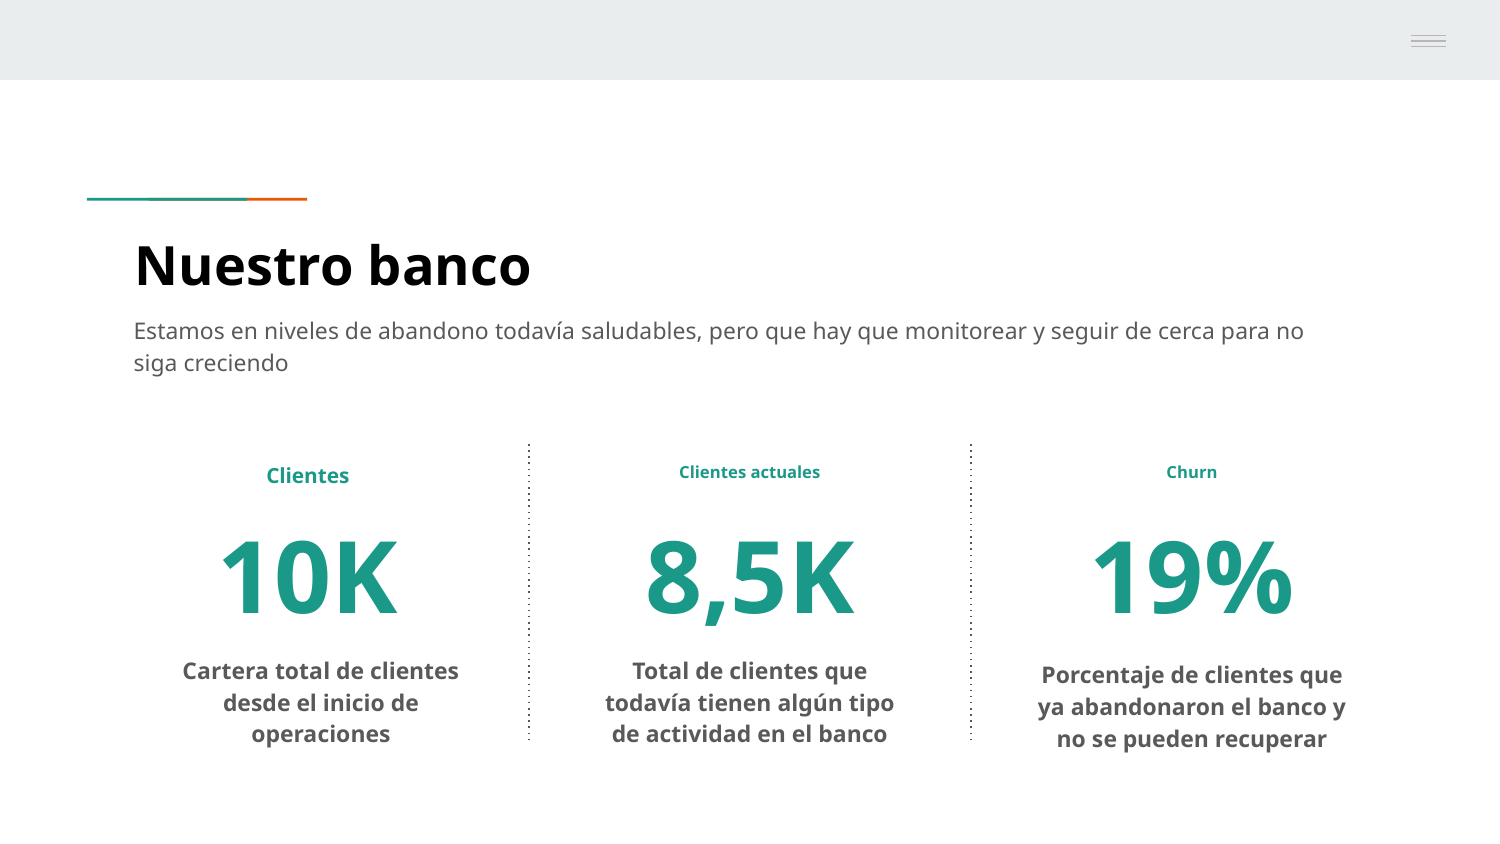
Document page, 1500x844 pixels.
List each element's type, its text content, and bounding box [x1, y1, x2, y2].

text_box Porcentaje de clientes que ya abandonaron el banco y no se pueden recuperar [1022, 642, 1362, 764]
list Estamos en niveles de abandono todavía saludables, pero que hay que monitorear y seguir de cerca para no siga creciendo [118, 292, 1368, 396]
text_box 19% [1002, 480, 1382, 638]
text_box Clientes [162, 443, 453, 480]
text_box Total de clientes que todavía tienen algún tipo de actividad en el banco [580, 637, 920, 760]
text_box Clientes actuales [604, 443, 895, 480]
text_box 8,5K [560, 480, 940, 638]
title Nuestro banco [119, 216, 580, 292]
text_box Cartera total de clientes desde el inicio de operaciones [151, 637, 491, 760]
text_box 10K [118, 480, 498, 638]
text_box Churn [1047, 443, 1338, 480]
